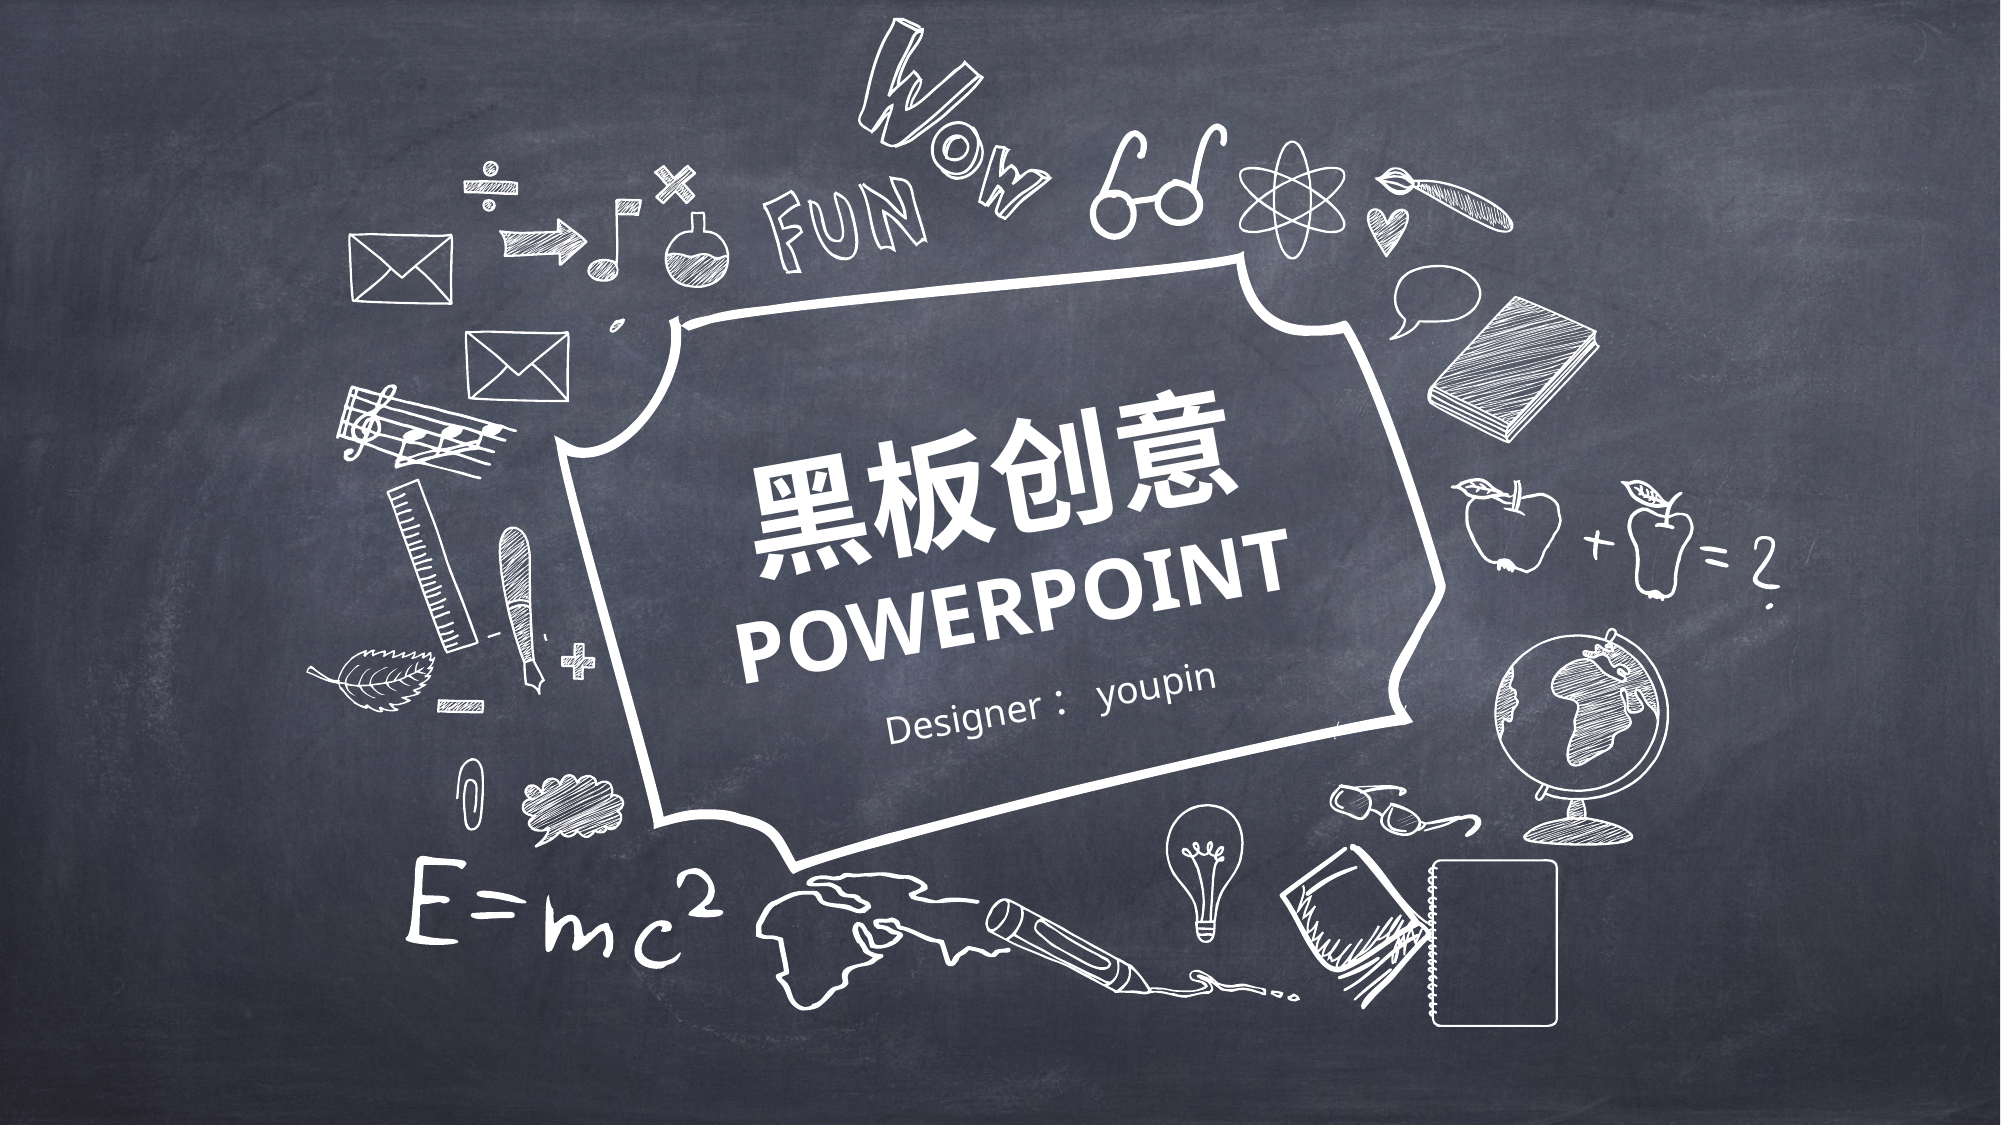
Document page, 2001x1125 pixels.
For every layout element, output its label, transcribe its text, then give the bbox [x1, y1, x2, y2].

text_box [977, 144, 1044, 216]
text_box 黑板创意 POWERPOINT [669, 344, 1331, 714]
text_box [763, 206, 788, 271]
text_box [437, 699, 485, 714]
text_box [1494, 627, 1670, 846]
text_box [336, 384, 518, 480]
text_box [487, 632, 501, 638]
text_box [483, 160, 499, 177]
text_box [456, 758, 484, 831]
text_box [858, 183, 881, 247]
text_box [587, 198, 642, 282]
text_box [554, 250, 1446, 875]
text_box [1620, 479, 1694, 602]
text_box [609, 318, 625, 333]
picture [0, 0, 2001, 1125]
text_box [1387, 807, 1407, 833]
text_box [898, 60, 980, 143]
text_box [561, 642, 596, 681]
text_box [664, 211, 730, 288]
text_box [521, 774, 625, 848]
text_box [464, 330, 570, 403]
text_box [676, 868, 724, 918]
text_box [1098, 130, 1148, 199]
text_box [1089, 189, 1137, 240]
text_box [1752, 536, 1781, 590]
text_box [755, 872, 985, 1011]
text_box [1353, 968, 1392, 1001]
text_box [405, 855, 467, 945]
text_box [942, 134, 970, 162]
text_box [386, 478, 479, 654]
text_box [1389, 264, 1482, 341]
text_box [1450, 478, 1562, 574]
text_box [1427, 859, 1559, 1027]
text_box [896, 27, 924, 86]
text_box [1375, 167, 1514, 233]
text_box [1765, 603, 1774, 610]
text_box [1705, 558, 1729, 568]
text_box [887, 21, 923, 98]
text_box [1699, 546, 1728, 554]
text_box [762, 189, 804, 274]
text_box [306, 649, 436, 713]
text_box [654, 164, 696, 205]
text_box [463, 180, 519, 196]
text_box [1583, 530, 1615, 561]
text_box [858, 17, 896, 148]
text_box [482, 199, 496, 212]
text_box Designer：youpin [865, 640, 1236, 763]
text_box [476, 890, 527, 904]
text_box [944, 135, 961, 160]
text_box [634, 920, 681, 969]
text_box [983, 189, 1002, 208]
text_box [1154, 189, 1204, 226]
text_box [499, 218, 588, 266]
text_box [894, 74, 984, 148]
text_box [348, 233, 454, 305]
text_box [997, 175, 1053, 220]
text_box [1030, 168, 1052, 179]
text_box [1238, 140, 1346, 260]
text_box [1190, 123, 1228, 194]
text_box [930, 121, 980, 176]
text_box [807, 191, 859, 261]
text_box [545, 895, 614, 958]
text_box [1334, 790, 1344, 810]
text_box [1305, 866, 1358, 896]
text_box [909, 78, 923, 108]
text_box [862, 175, 928, 253]
text_box [1366, 208, 1409, 258]
text_box [1126, 193, 1163, 206]
text_box [1001, 145, 1012, 174]
text_box [1427, 295, 1600, 444]
text_box [1337, 956, 1380, 980]
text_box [985, 898, 1301, 1002]
text_box [1157, 178, 1190, 197]
text_box [1010, 164, 1021, 179]
text_box [894, 17, 922, 29]
text_box [1279, 843, 1432, 1010]
text_box [870, 111, 890, 134]
text_box [1165, 804, 1244, 898]
text_box [1329, 783, 1482, 837]
text_box [498, 526, 546, 695]
text_box [470, 911, 515, 920]
text_box [940, 126, 984, 180]
text_box [543, 633, 548, 642]
